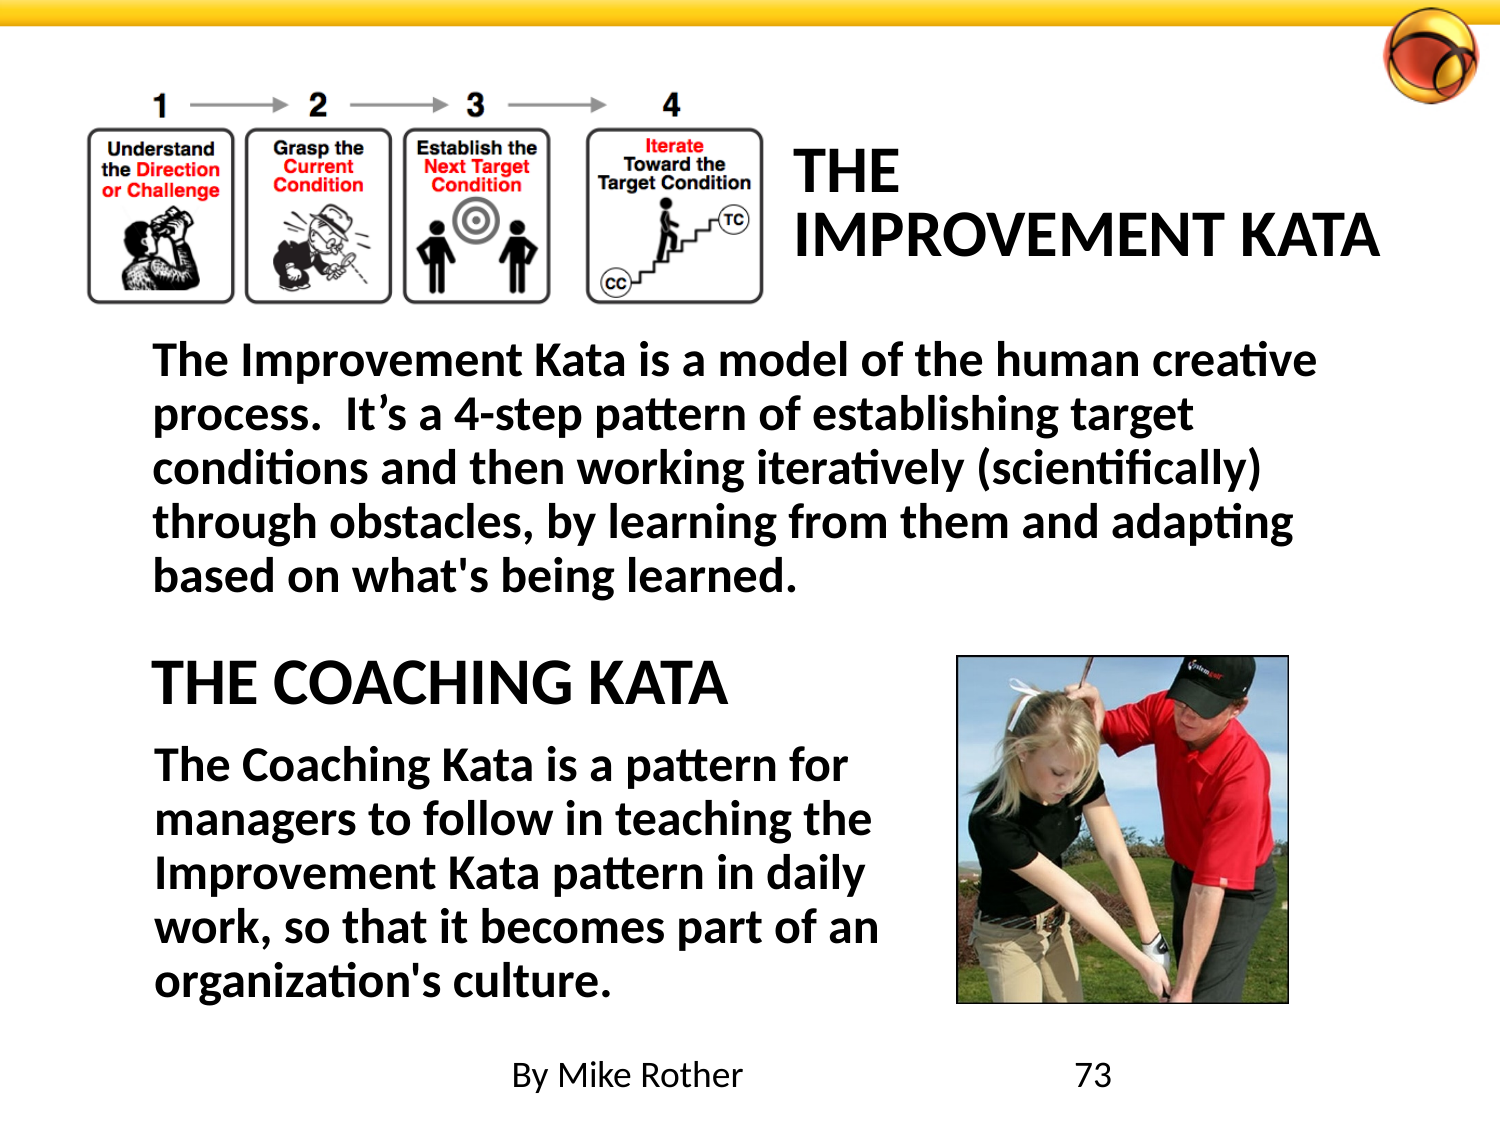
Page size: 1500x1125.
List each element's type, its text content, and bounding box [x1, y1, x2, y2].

picture [0, 0, 1500, 1125]
text_box The Improvement Kata is a model of the human creative process. It’s a 4-step pattern of establishing target conditions and then working iteratively (scientifically) through obstacles, by learning from them and adapting based on what's being learned. [137, 325, 1385, 611]
text_box THE IMPROVEMENT KATA [778, 134, 1455, 278]
text_box The Coaching Kata is a pattern for managers to follow in teaching the Improvement Kata pattern in daily work, so that it becomes part of an organization's culture. [139, 730, 989, 1016]
slide_number 73 [1059, 1042, 1397, 1103]
text_box THE COACHING KATA [136, 645, 812, 725]
footer By Mike Rother [496, 1042, 1004, 1103]
